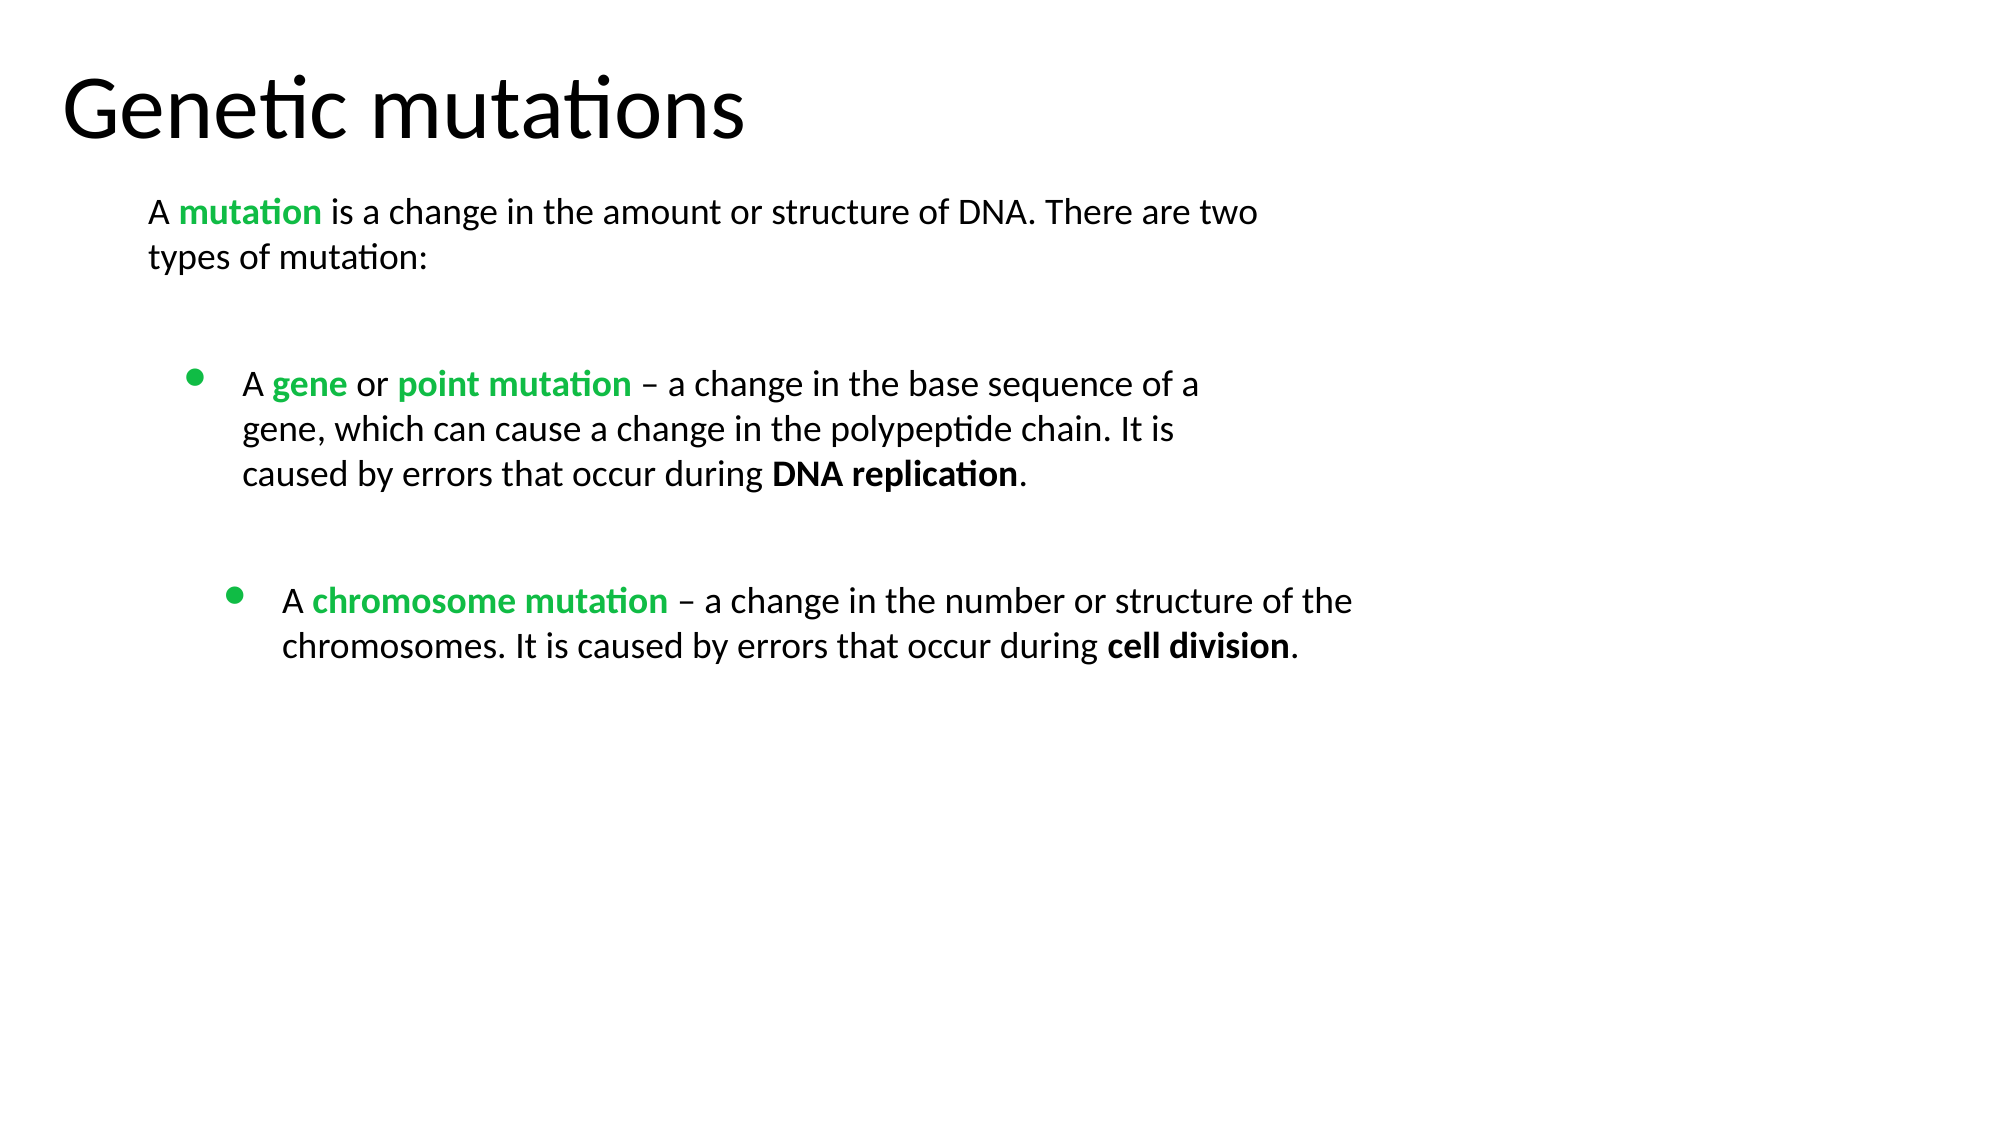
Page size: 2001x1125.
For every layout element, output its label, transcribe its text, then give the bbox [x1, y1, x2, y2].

title Genetic mutations [47, 0, 1773, 218]
text_box A gene or point mutation – a change in the base sequence of a gene, which can cause a change in the polypeptide chain. It is caused by errors that occur during DNA replication. [169, 351, 1280, 502]
text_box A mutation is a change in the amount or structure of DNA. There are two types of mutation: [133, 179, 1279, 285]
text_box A chromosome mutation – a change in the number or structure of the chromosomes. It is caused by errors that occur during cell division. [208, 569, 1411, 674]
